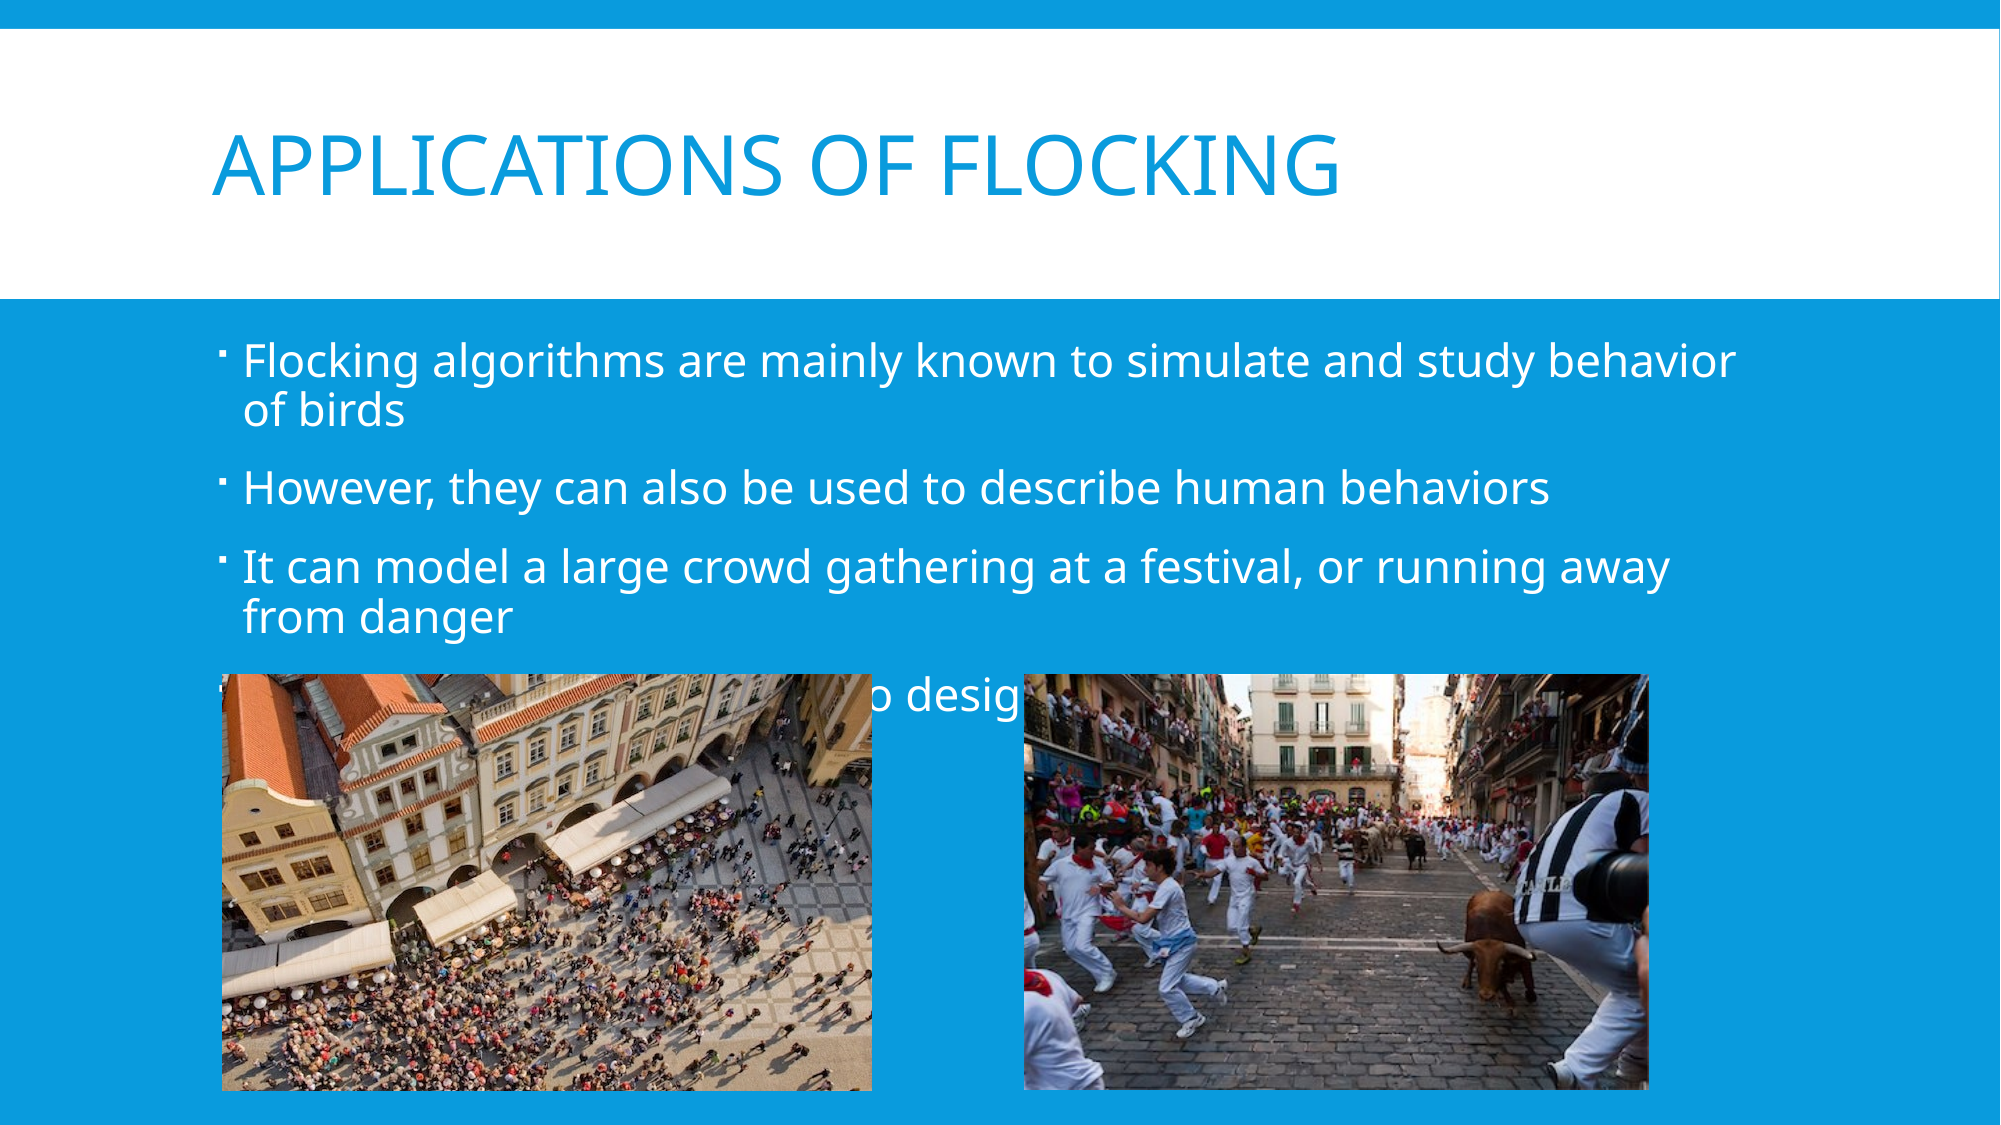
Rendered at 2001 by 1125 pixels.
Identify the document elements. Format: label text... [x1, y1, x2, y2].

list Flocking algorithms are mainly known to simulate and study behavior of birds However, they can also be used to describe human behaviors It can model a large crowd gathering at a festival, or running away from danger May be used in architecture to design buildings providing fast evacuation [197, 329, 1803, 1020]
title Applications of Flocking [197, 46, 1803, 295]
picture [222, 675, 872, 1090]
picture [1025, 675, 1648, 1089]
